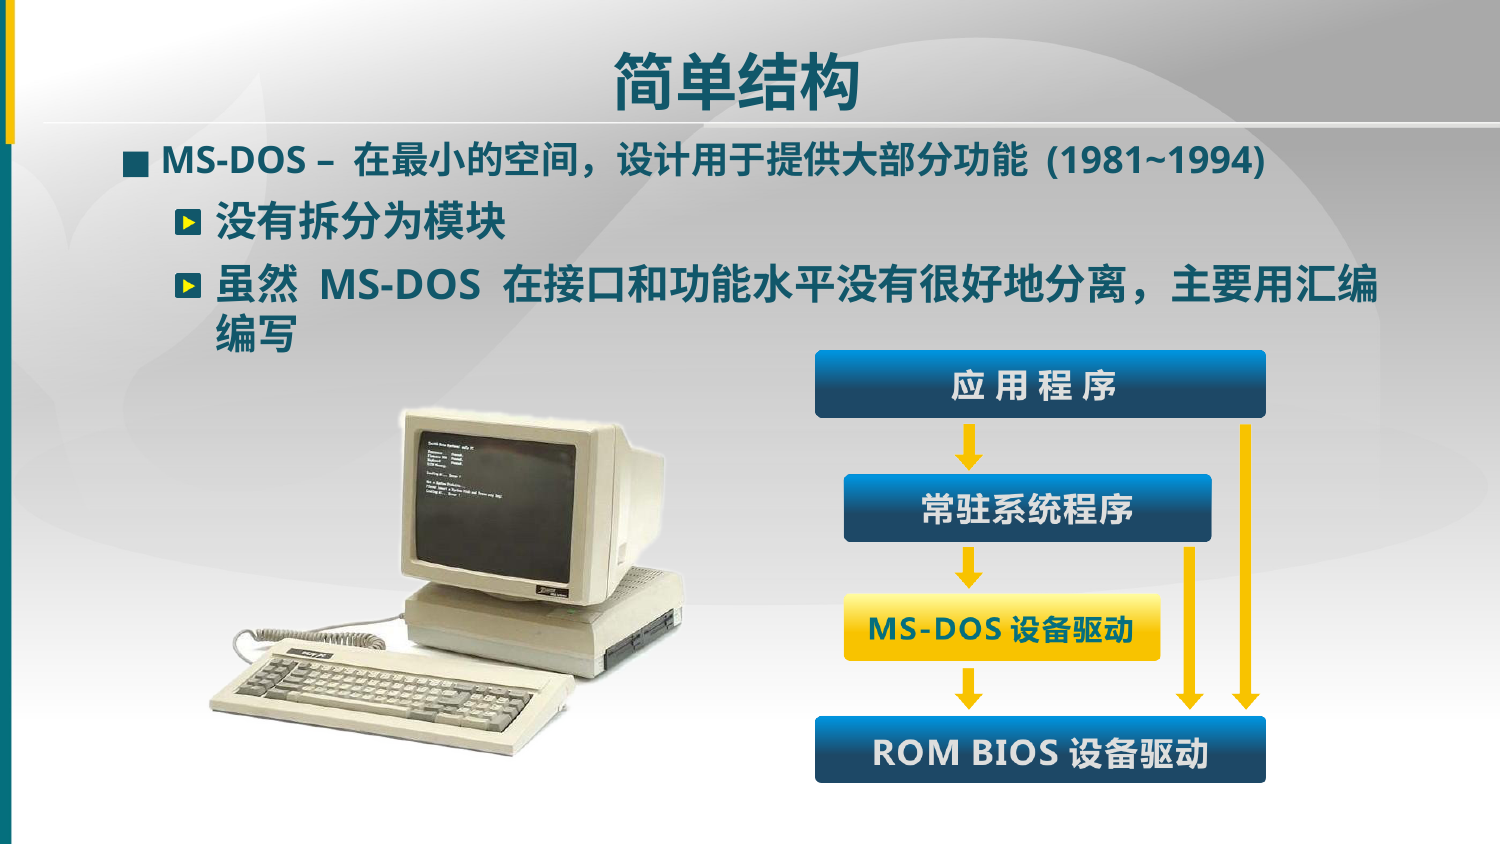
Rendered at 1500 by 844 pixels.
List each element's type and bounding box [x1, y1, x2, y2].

picture [0, 0, 1500, 844]
text_box [105, 34, 1454, 783]
